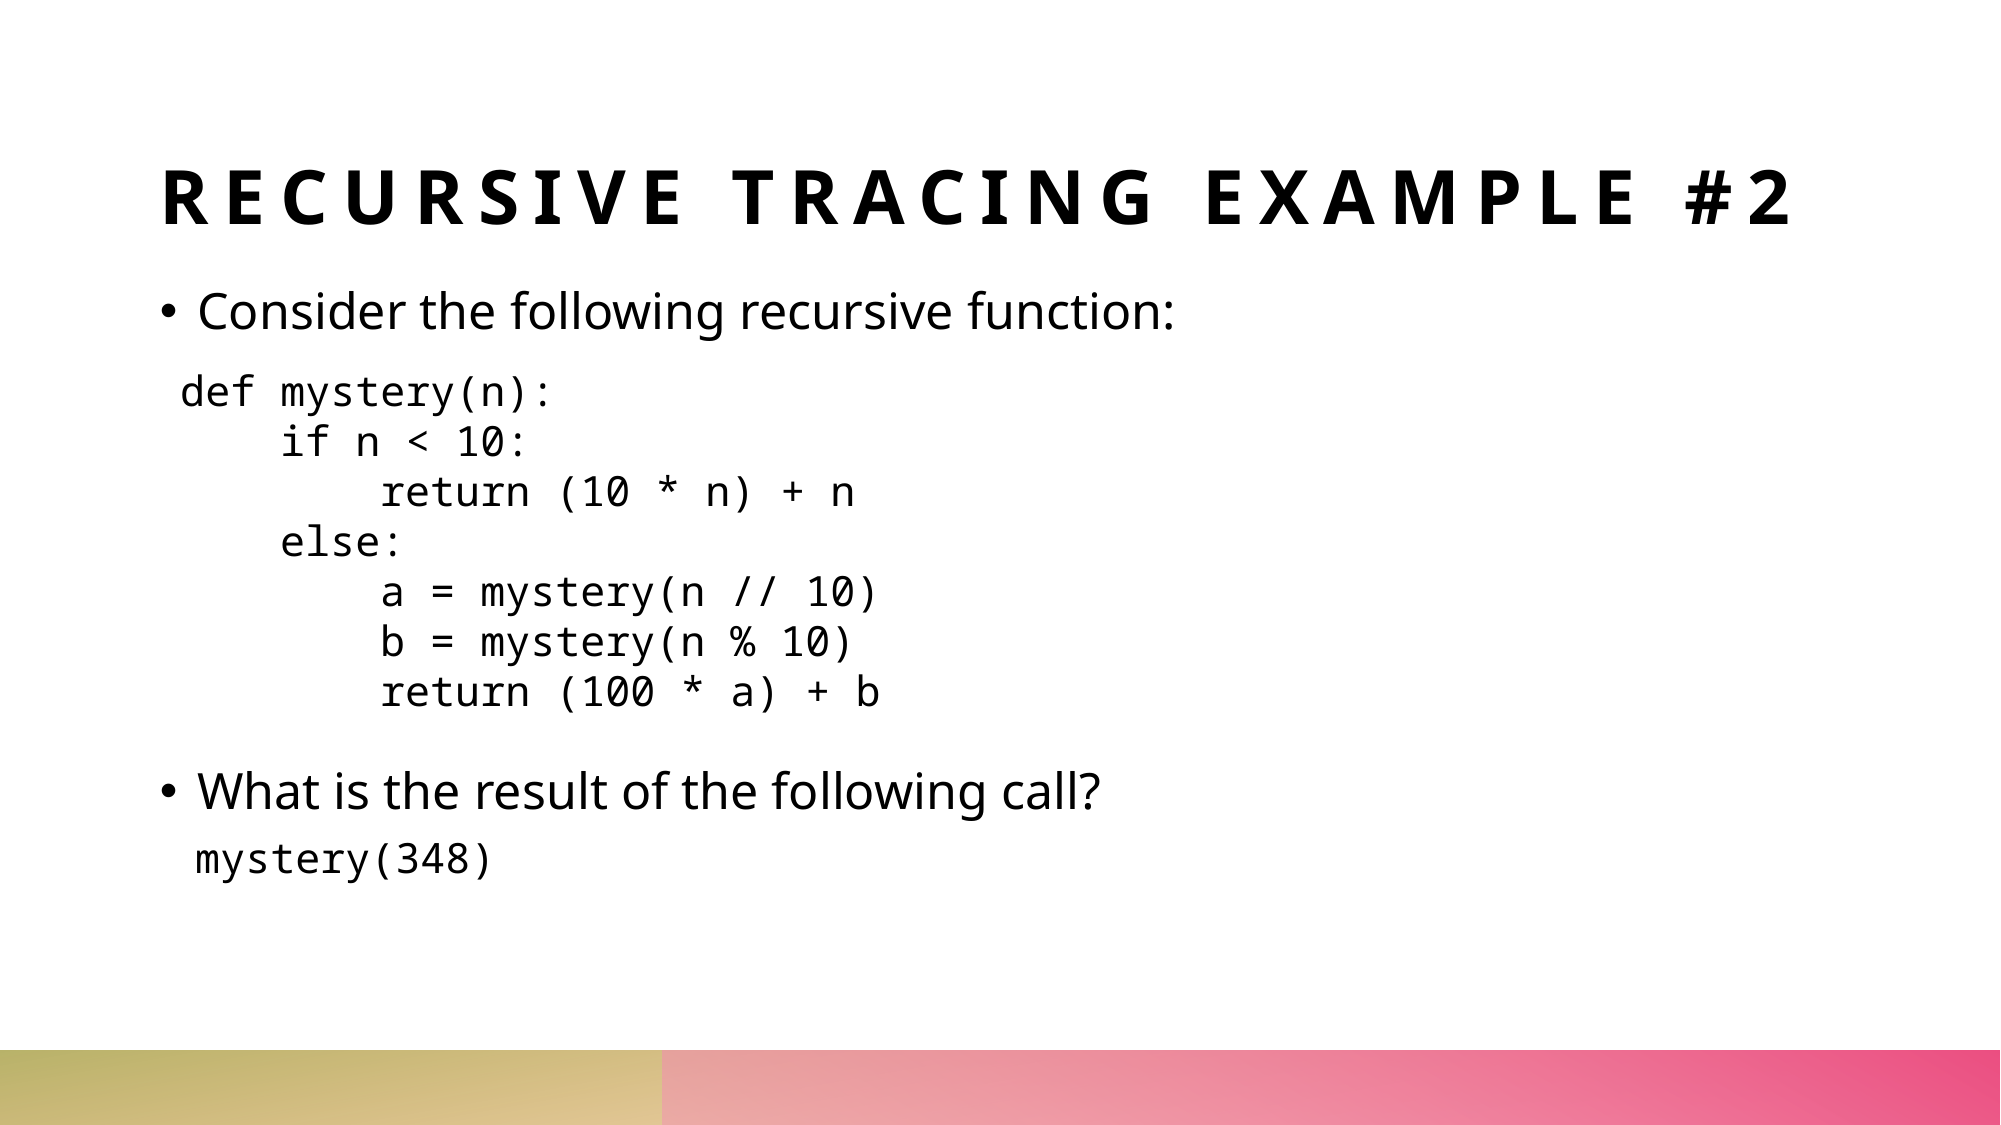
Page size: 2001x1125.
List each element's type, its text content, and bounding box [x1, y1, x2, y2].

title Recursive tracing EXAMPLE #2 [159, 128, 1840, 240]
text_box mystery(348) [180, 824, 510, 890]
text_box def mystery(n): if n < 10: return (10 * n) + n else: a = mystery(n // 10) b = mystery(n % 10) return (100 * a) + b [165, 357, 895, 723]
text_box What is the result of the following call? [159, 747, 1840, 835]
list Consider the following recursive function: [159, 267, 1840, 355]
